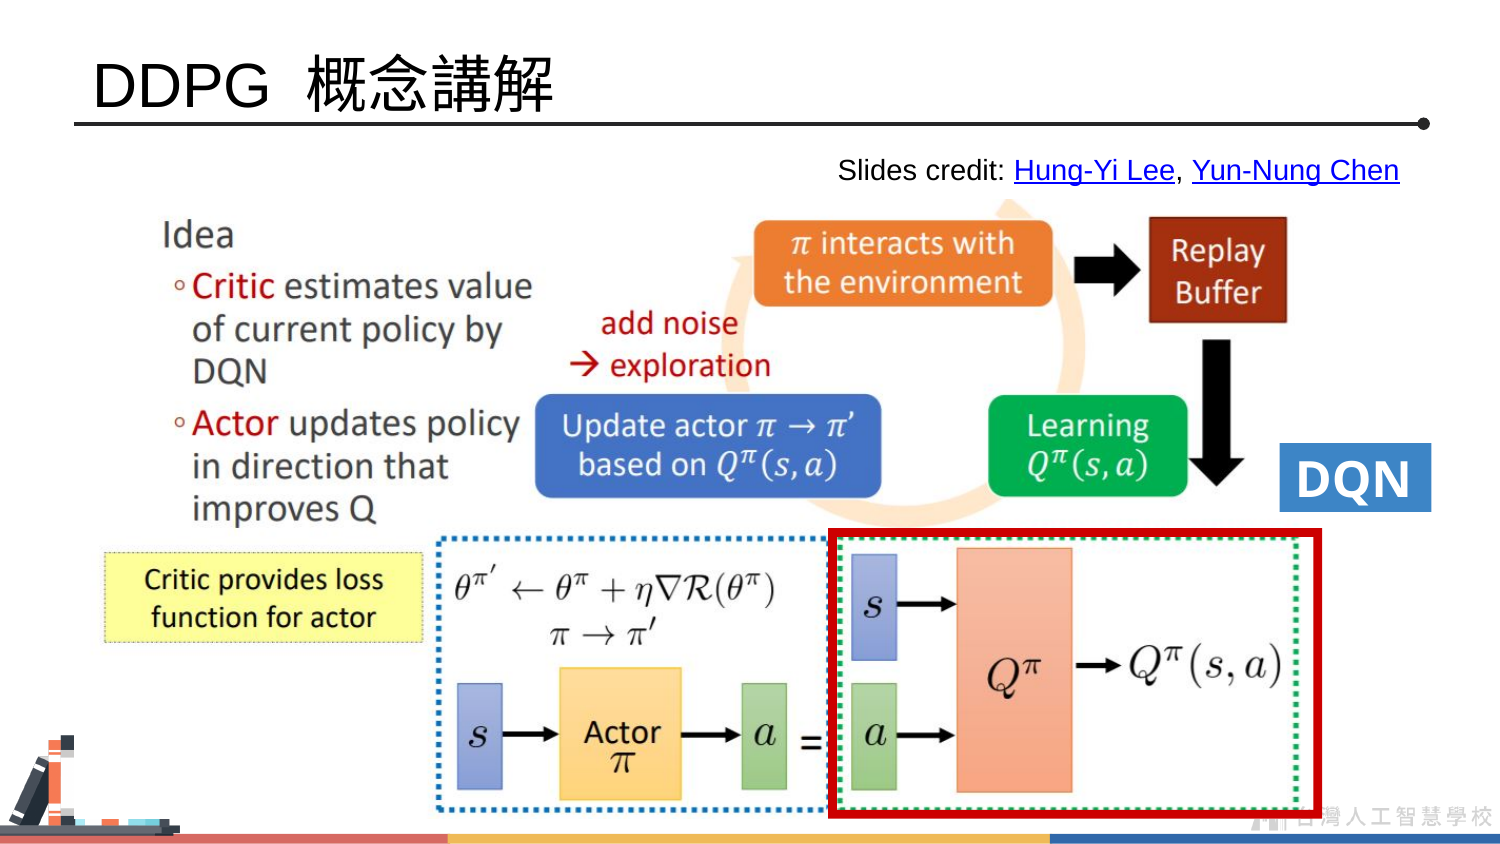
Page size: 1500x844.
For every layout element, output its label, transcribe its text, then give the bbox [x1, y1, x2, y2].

text_box Slides credit: Hung-Yi Lee, Yun-Nung Chen [822, 136, 1452, 175]
text_box DQN [1305, 443, 1432, 512]
title DDPG 概念講解 [77, 35, 1038, 129]
text_box [1305, 528, 1323, 819]
picture [0, 199, 1301, 836]
